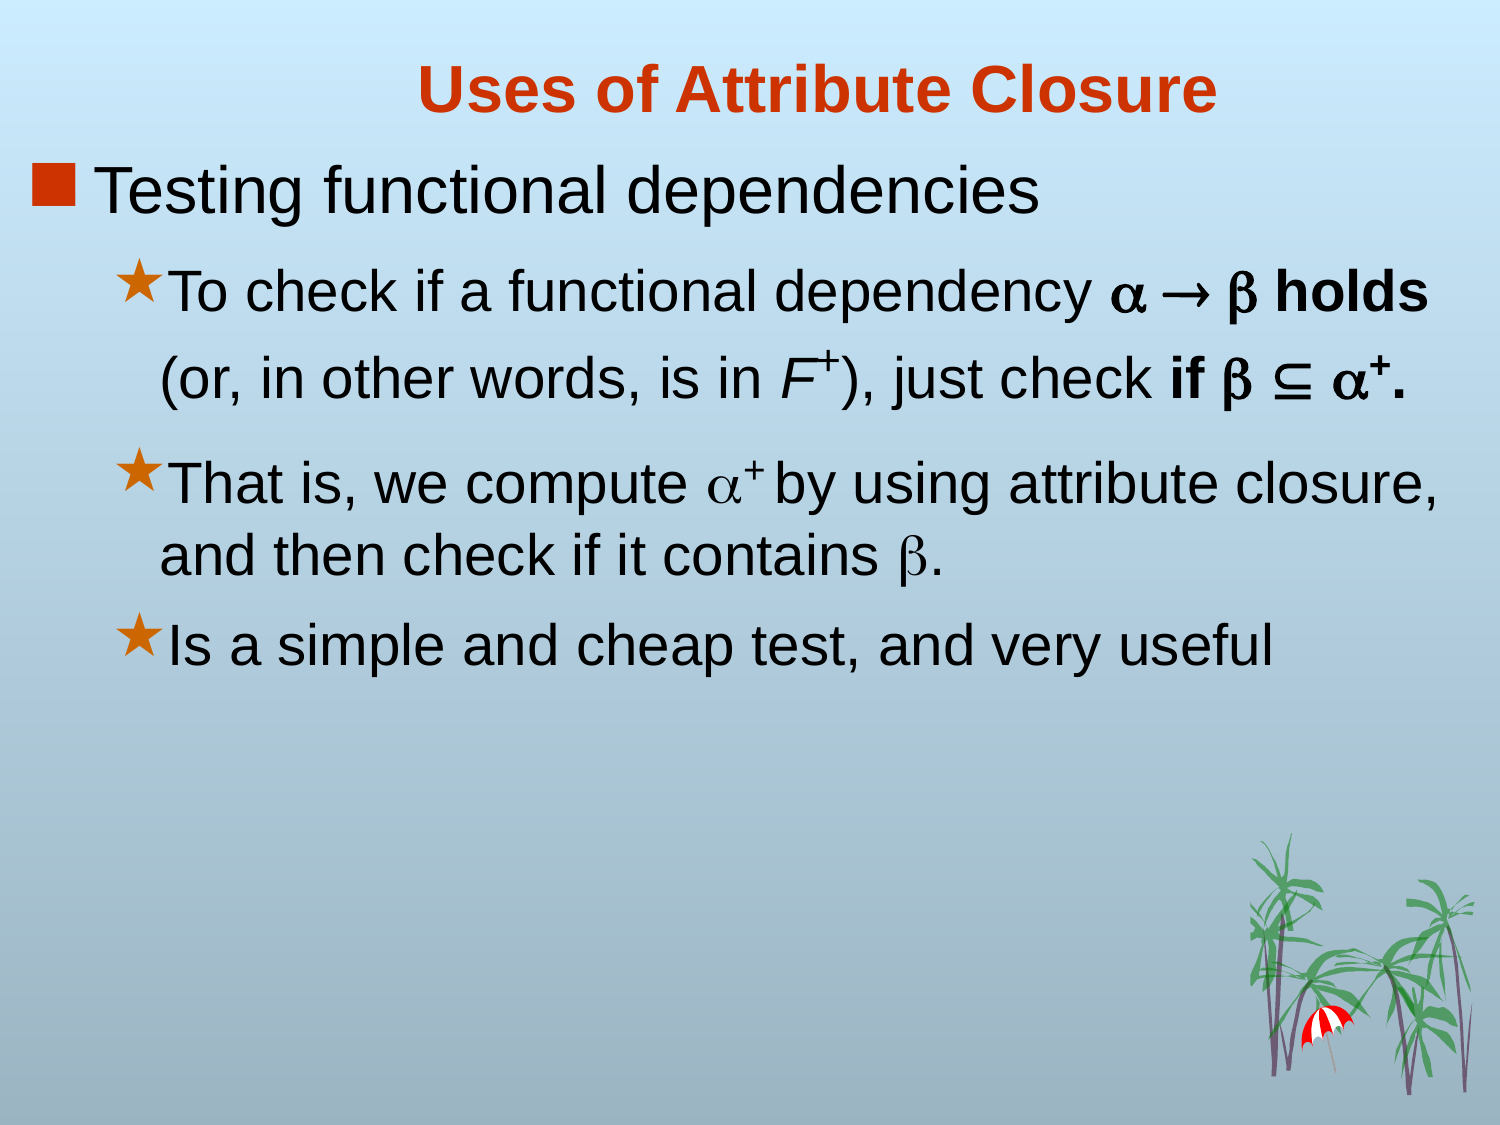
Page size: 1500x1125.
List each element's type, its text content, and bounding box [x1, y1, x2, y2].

title Uses of Attribute Closure [155, 32, 1482, 134]
list Testing functional dependencies To check if a functional dependency    holds (or, in other words, is in F+), just check if   +. That is, we compute + by using attribute closure, and then check if it contains . Is a simple and cheap test, and very useful [22, 139, 1470, 788]
